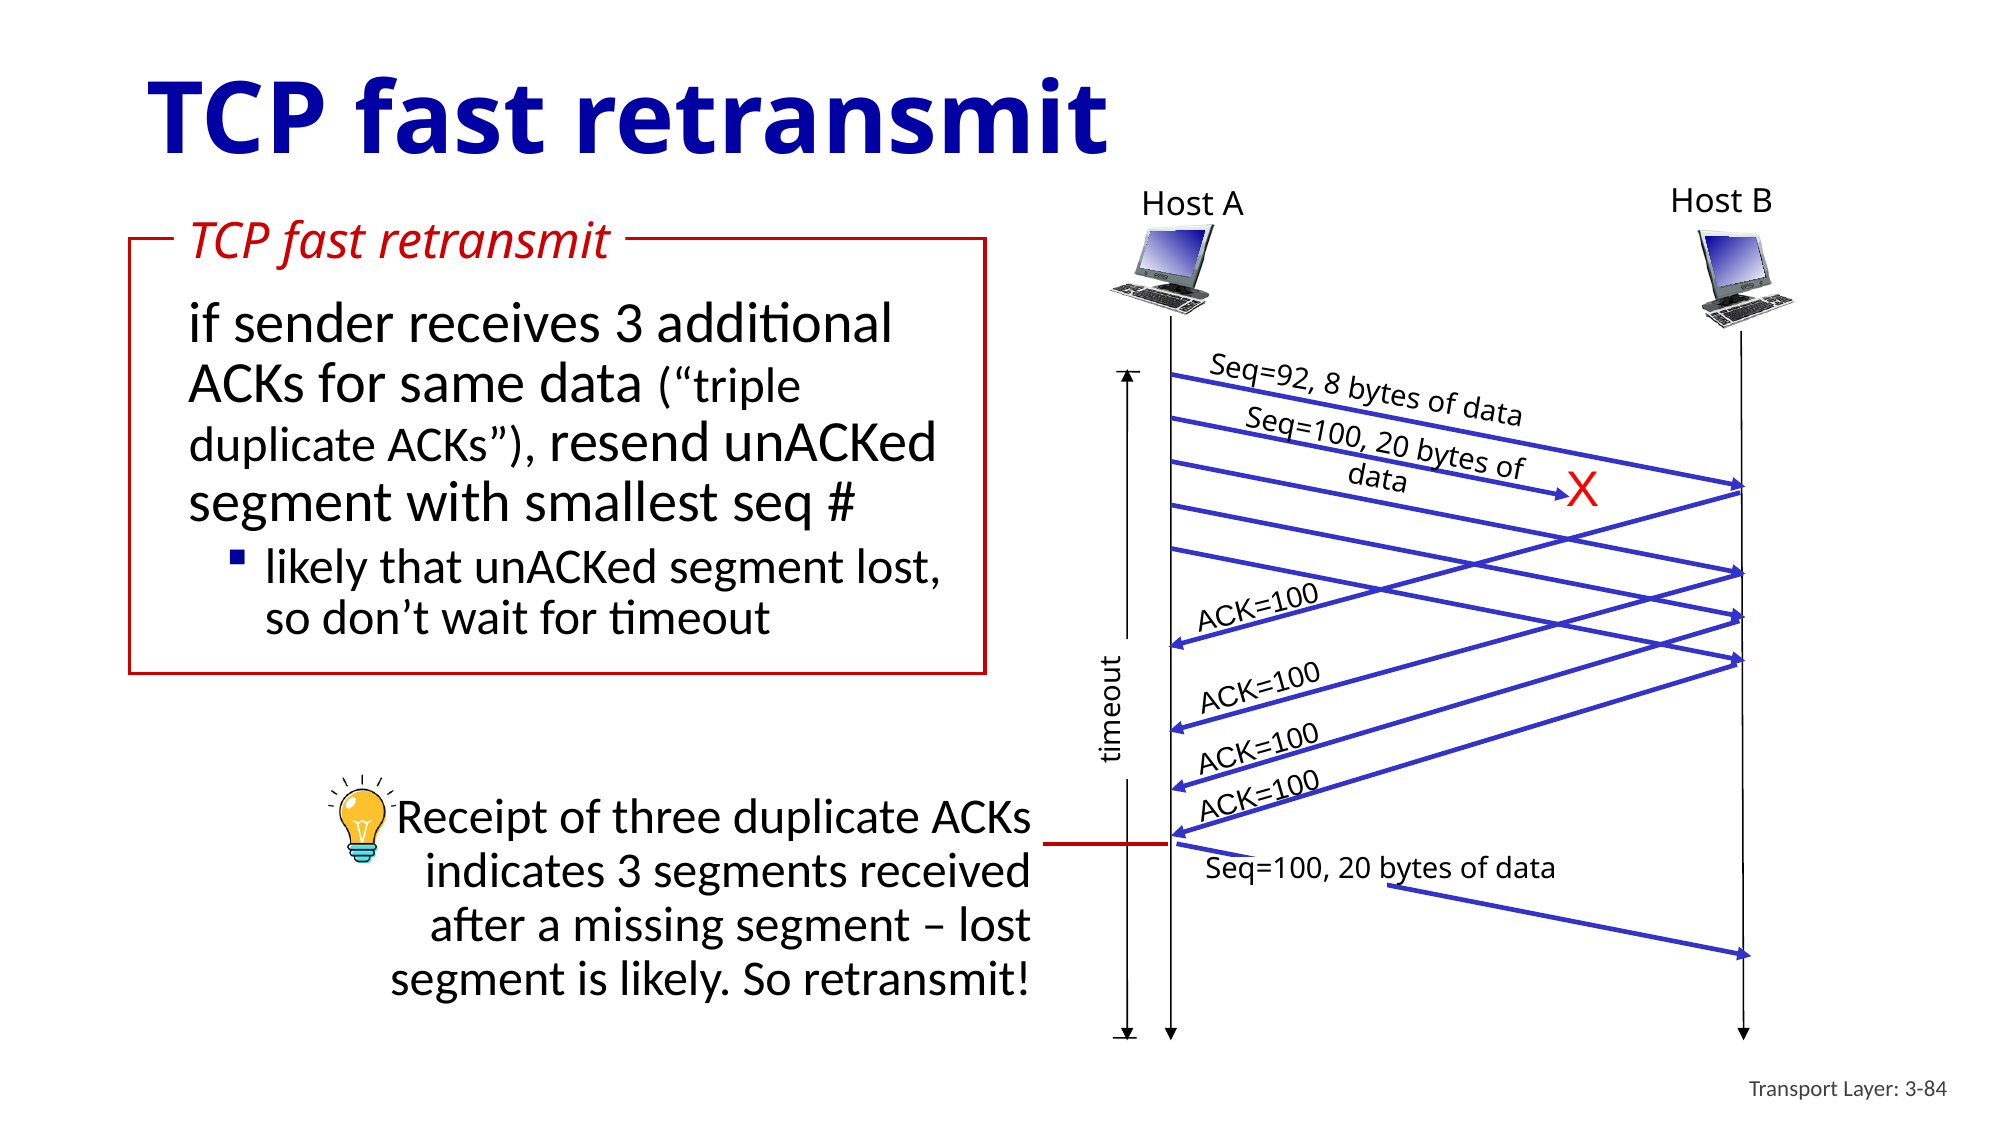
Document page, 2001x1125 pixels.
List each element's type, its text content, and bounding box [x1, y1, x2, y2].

slide_number Transport Layer: 3-84 [1512, 1056, 1963, 1117]
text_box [1083, 957, 1174, 1041]
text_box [1150, 492, 1744, 836]
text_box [1170, 363, 1746, 661]
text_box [1083, 369, 1170, 753]
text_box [1169, 841, 1752, 957]
title TCP fast retransmit [131, 47, 2000, 195]
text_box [1083, 220, 1217, 322]
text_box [295, 753, 1169, 1017]
text_box Host B [1655, 171, 1788, 227]
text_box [129, 201, 986, 674]
text_box Host A [1126, 174, 1259, 230]
text_box [1737, 959, 1750, 1041]
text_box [1694, 225, 1818, 336]
